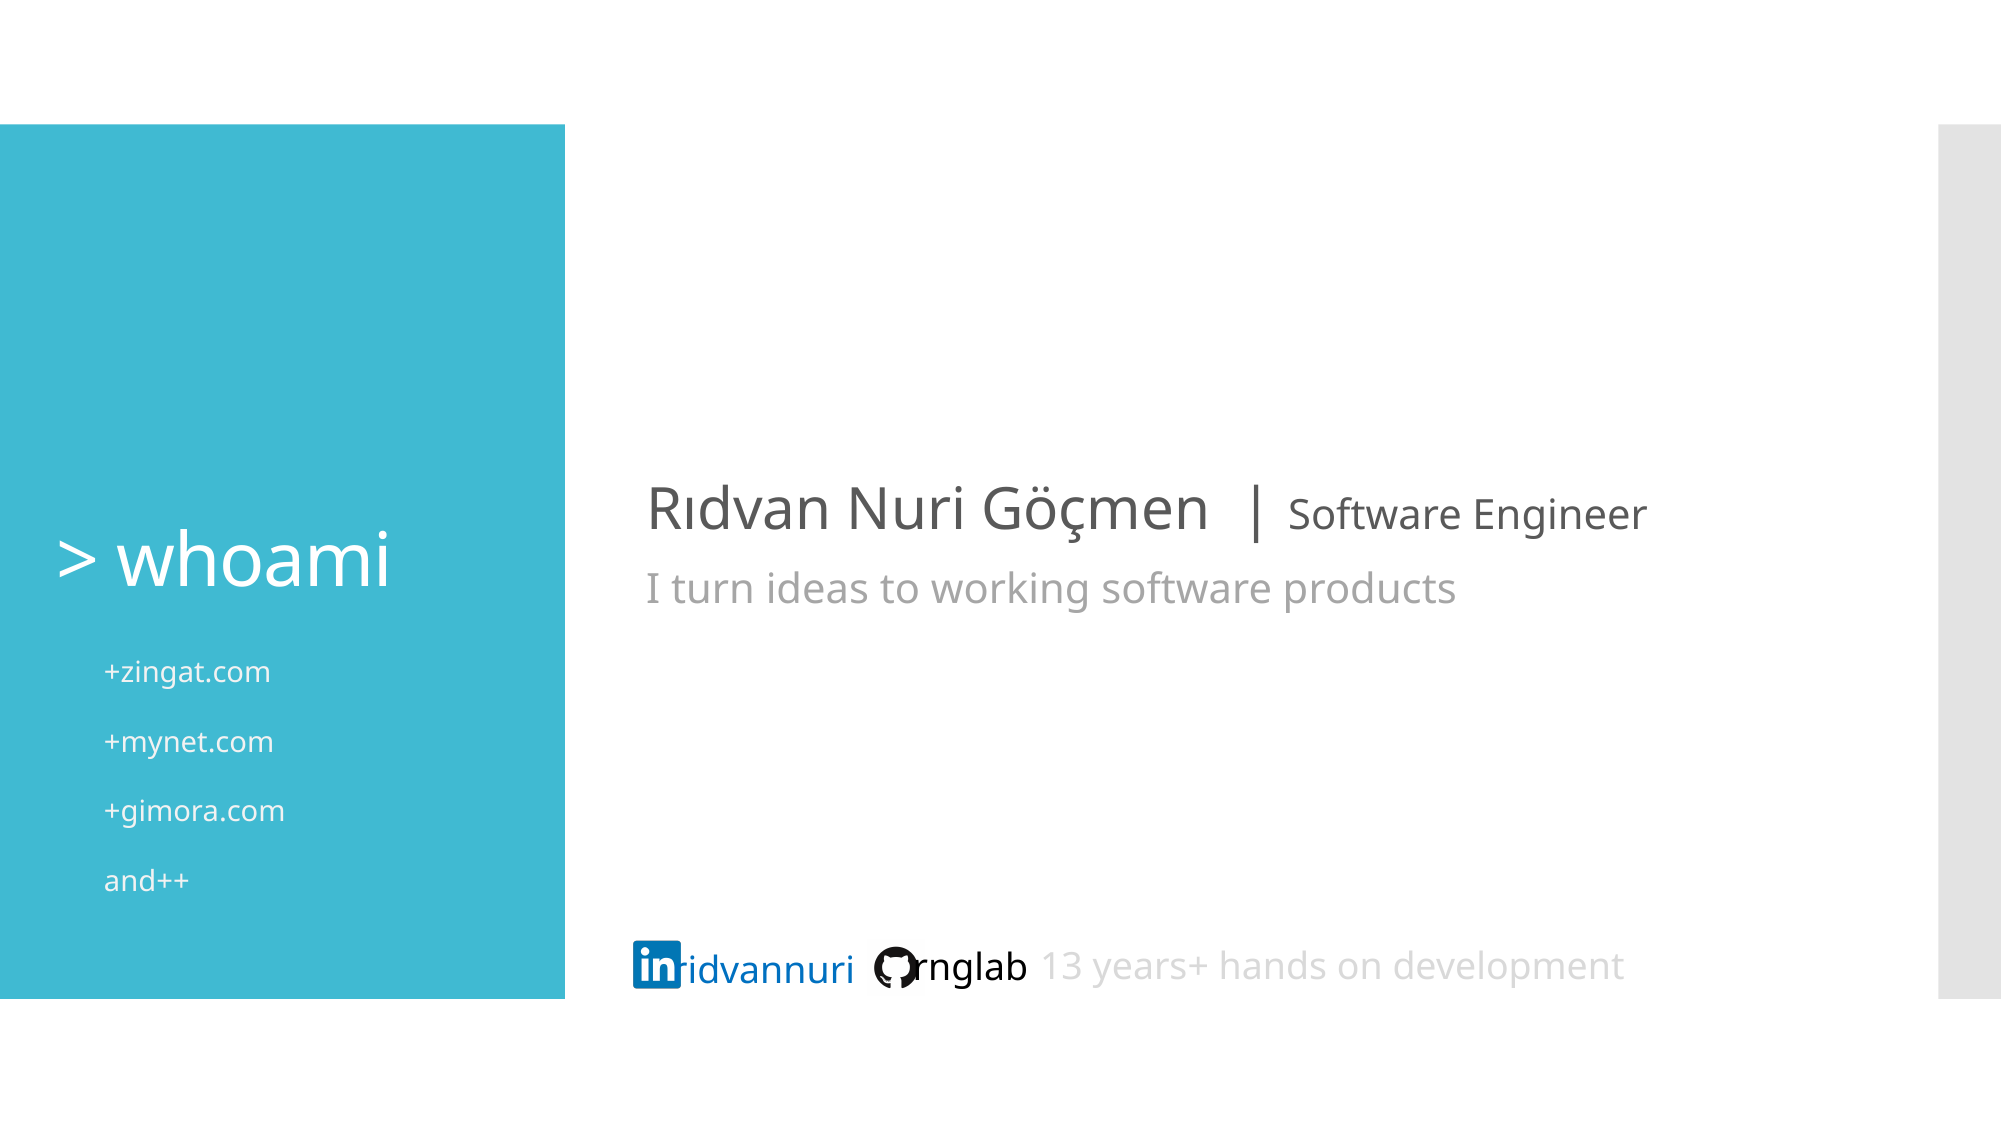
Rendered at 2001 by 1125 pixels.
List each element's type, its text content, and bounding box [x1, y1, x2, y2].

text_box rnglab [897, 935, 1043, 995]
title > whoami [41, 184, 525, 940]
picture [630, 938, 683, 991]
picture [867, 938, 925, 996]
list Rıdvan Nuri Göçmen | Software Engineer I turn ideas to working software products [631, 460, 1832, 702]
text_box 13 years+ hands on development [1025, 934, 1641, 994]
text_box +zingat.com +mynet.com +gimora.com and++ [89, 645, 309, 905]
text_box ridvannuri [657, 939, 871, 999]
